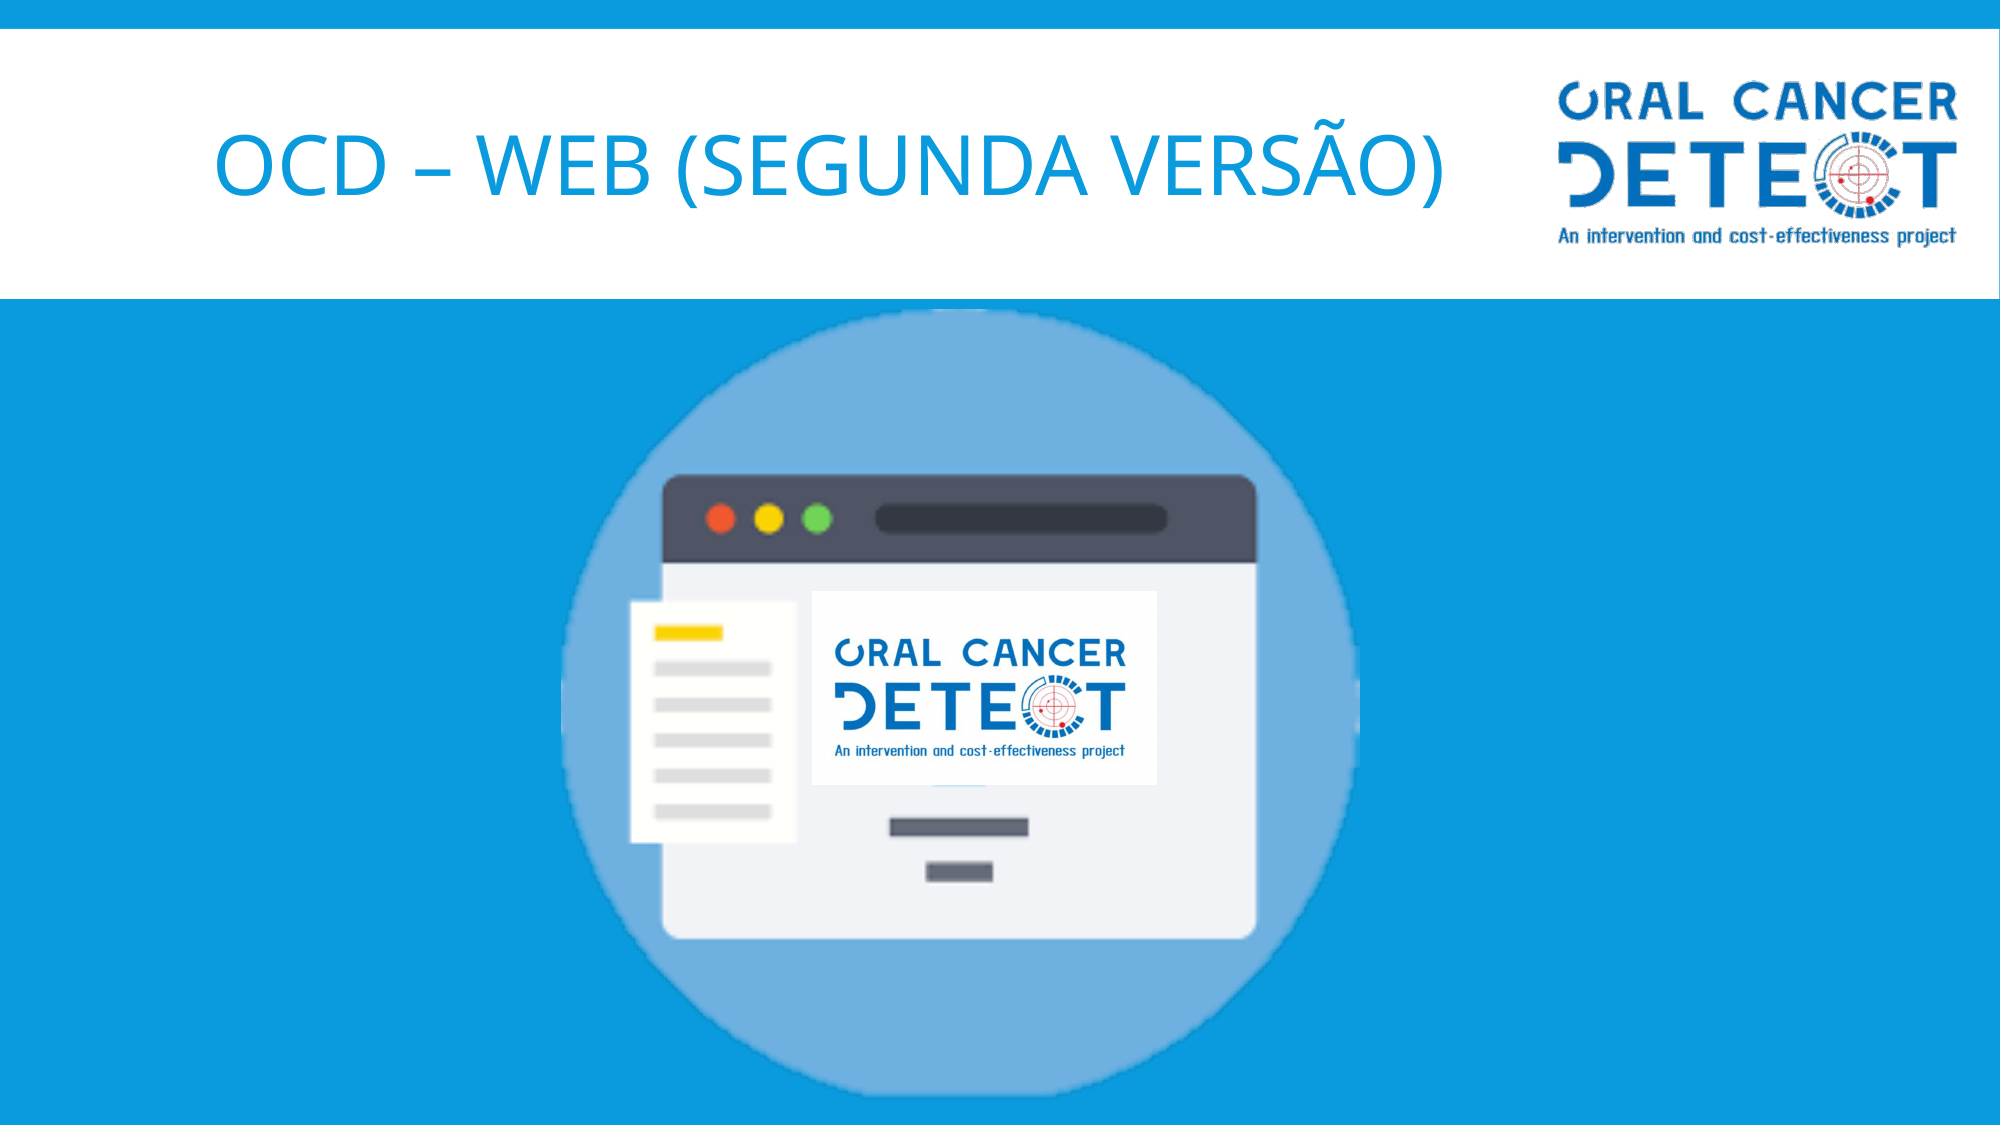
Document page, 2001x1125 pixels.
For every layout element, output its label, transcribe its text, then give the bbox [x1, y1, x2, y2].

picture [1526, 29, 2000, 283]
picture [562, 310, 1359, 1097]
title OCD – WEB (segunda versão) [197, 46, 1803, 295]
